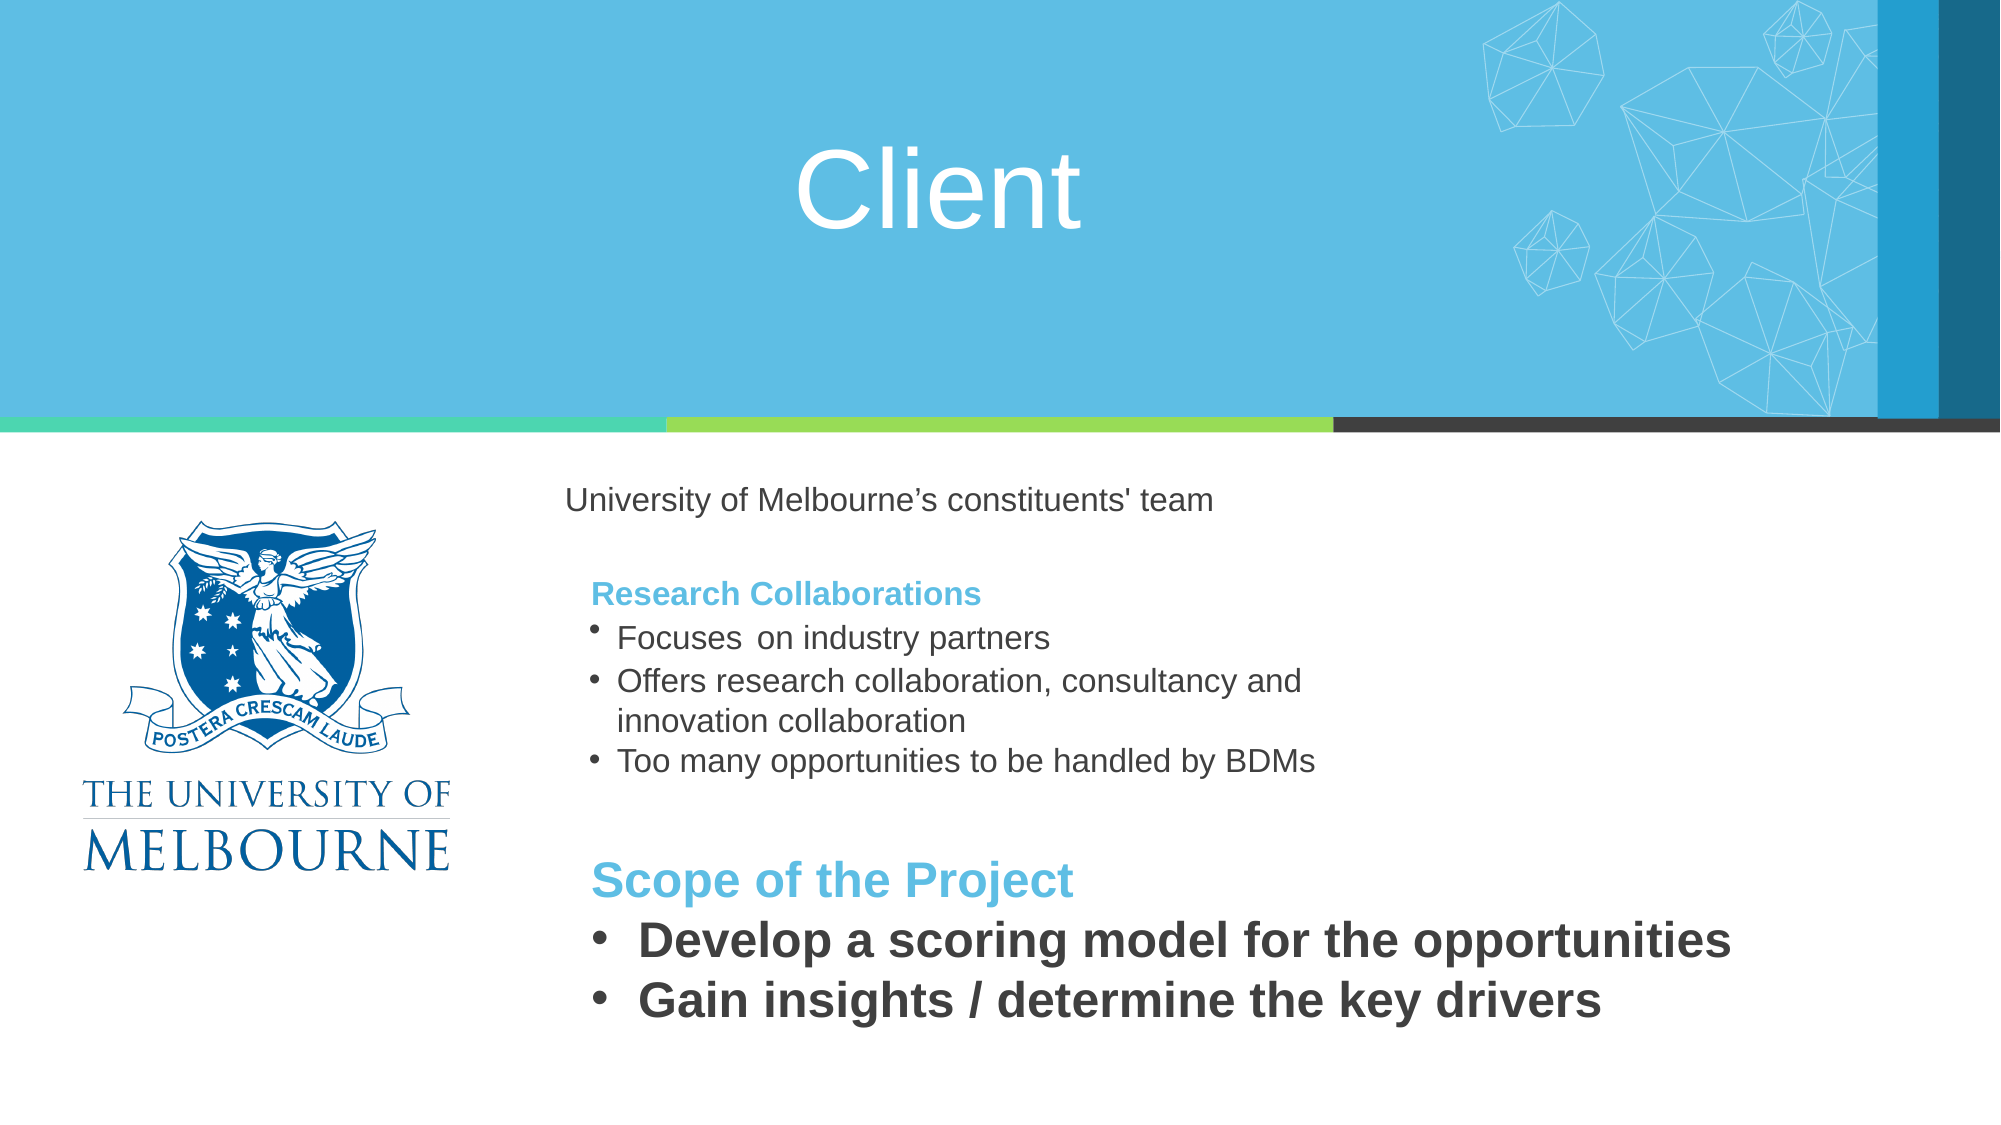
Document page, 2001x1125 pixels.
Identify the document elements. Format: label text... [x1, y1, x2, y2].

text_box Scope of the Project Develop a scoring model for the opportunities Gain insights / determine the key drivers [576, 840, 1858, 1035]
text_box University of Melbourne’s constituents' team [550, 470, 1269, 525]
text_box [498, 565, 1452, 790]
text_box Client [779, 109, 1425, 259]
picture [68, 497, 464, 893]
